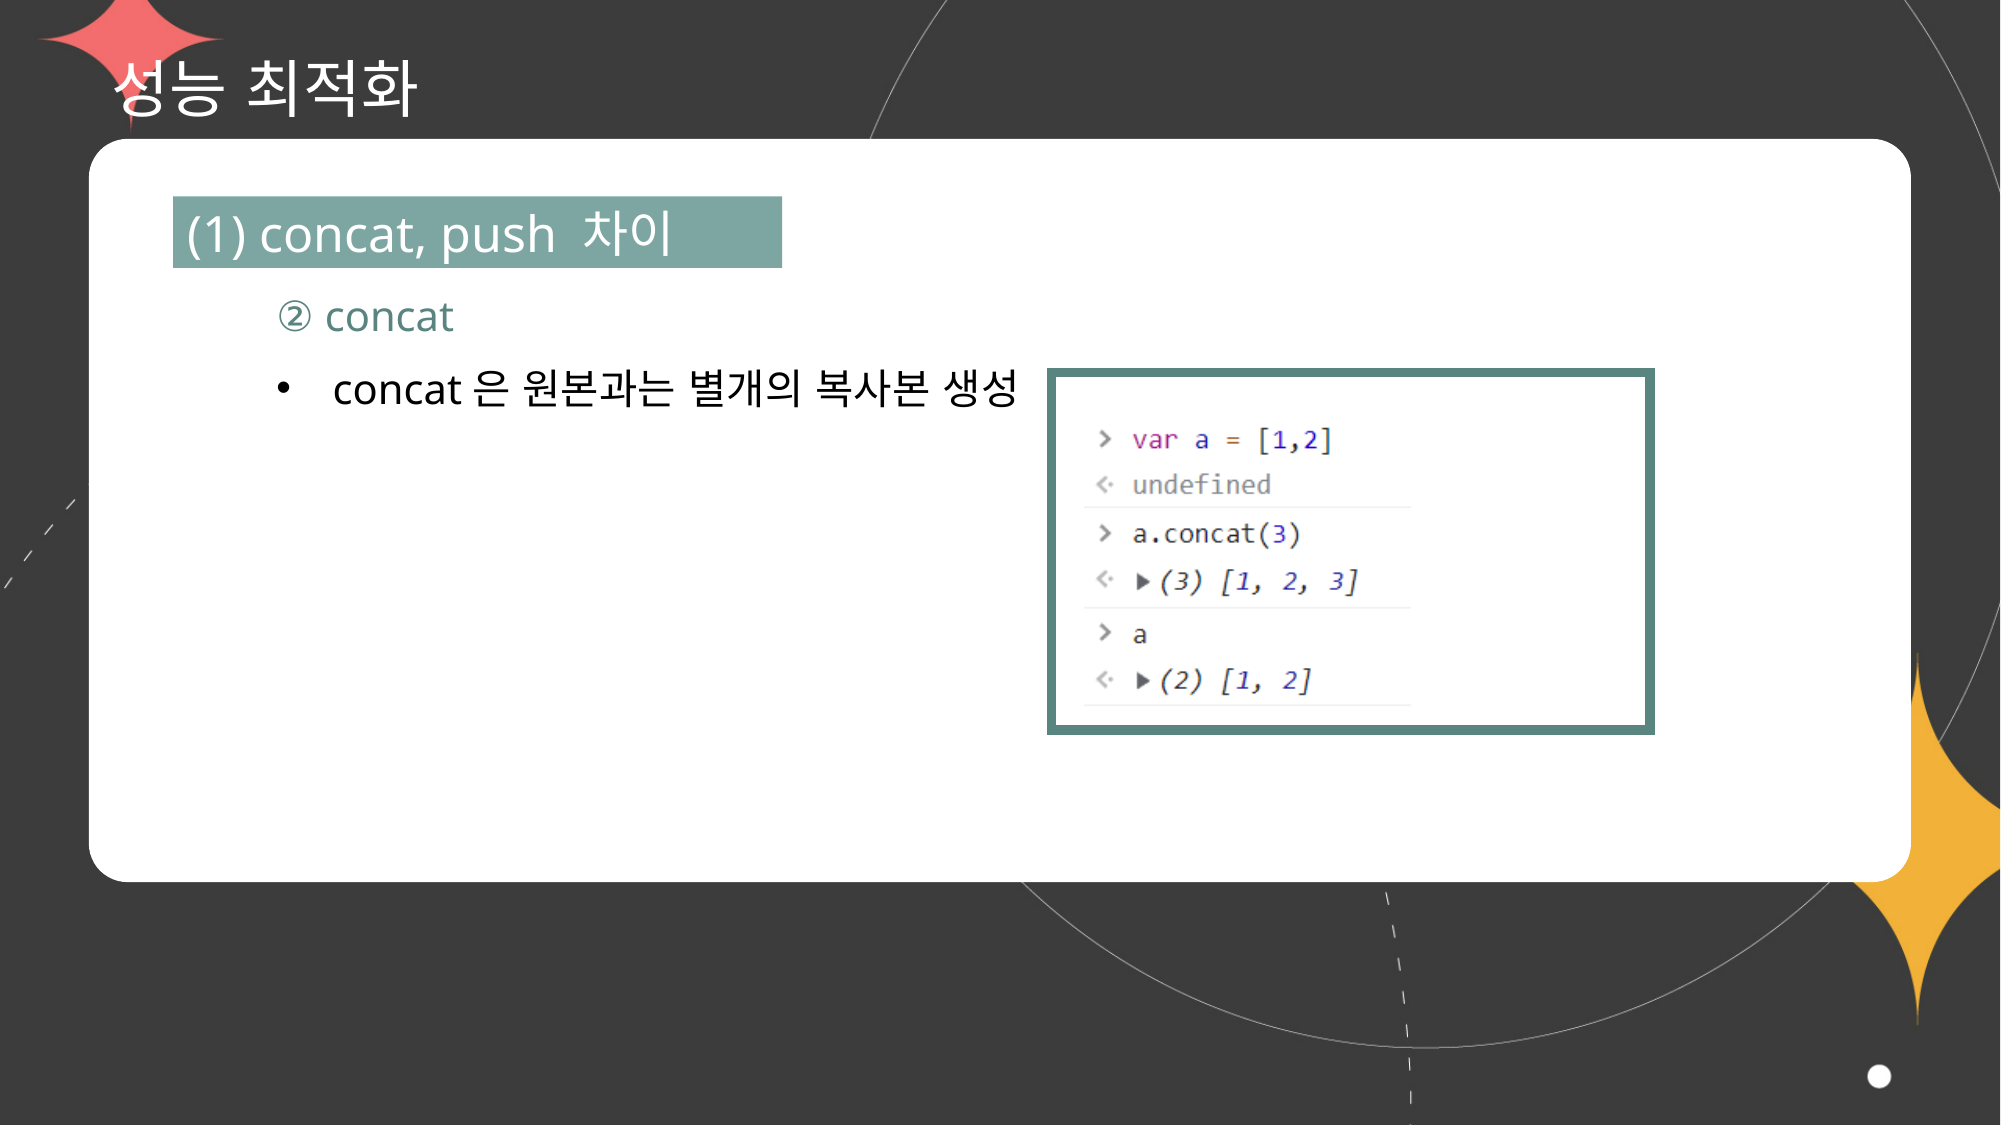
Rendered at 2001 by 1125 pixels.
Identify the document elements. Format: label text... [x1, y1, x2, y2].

title 성능 최적화 [96, 50, 629, 135]
text_box concat은 원본과는 별개의 복사본 생성 [261, 330, 1427, 420]
picture [0, 0, 2001, 1125]
text_box (1) concat, push 차이 [172, 195, 783, 269]
text_box [1050, 372, 1651, 731]
text_box ② concat [261, 279, 836, 351]
